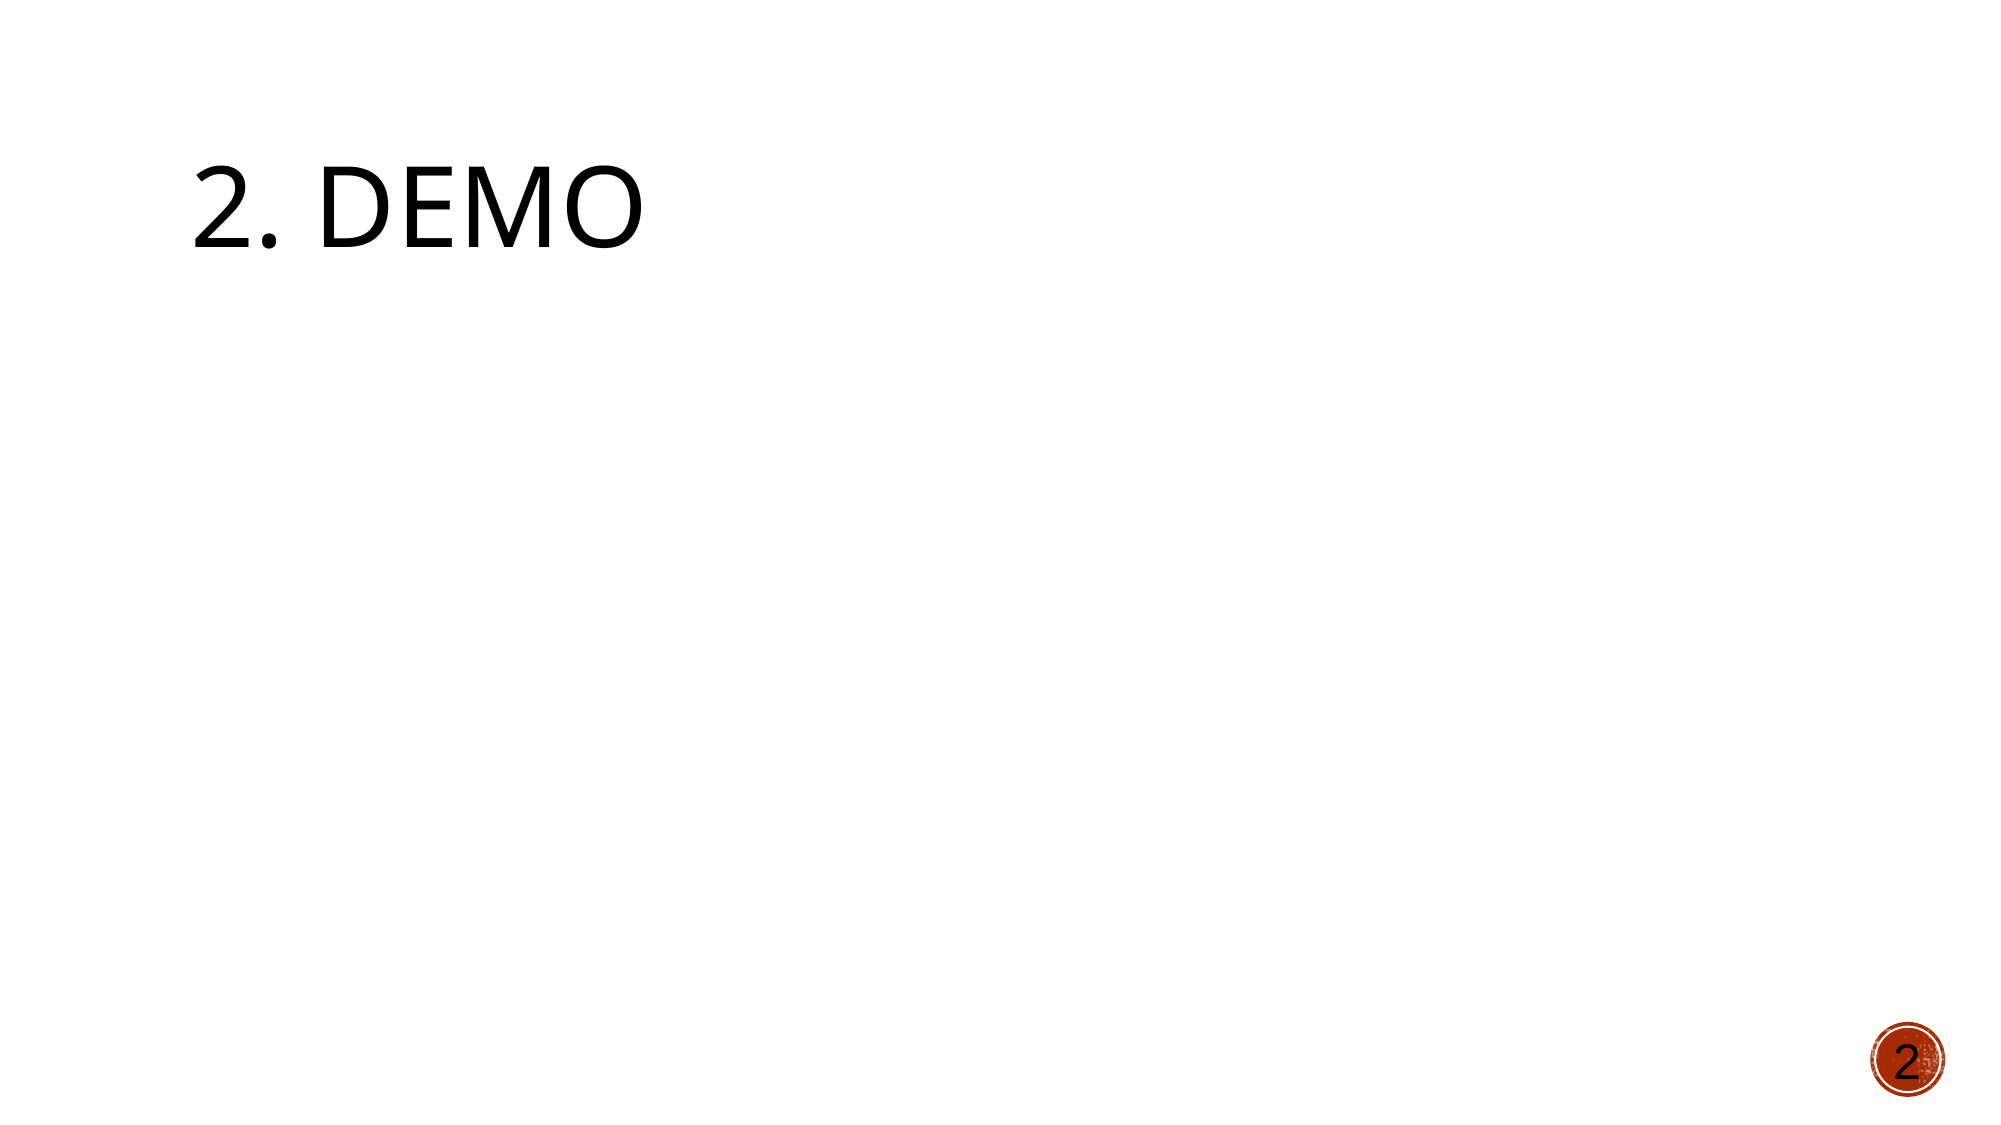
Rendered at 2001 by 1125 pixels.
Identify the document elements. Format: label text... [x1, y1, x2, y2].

text_box 2 [1879, 1021, 1937, 1097]
title 2. Demo [175, 79, 1826, 344]
